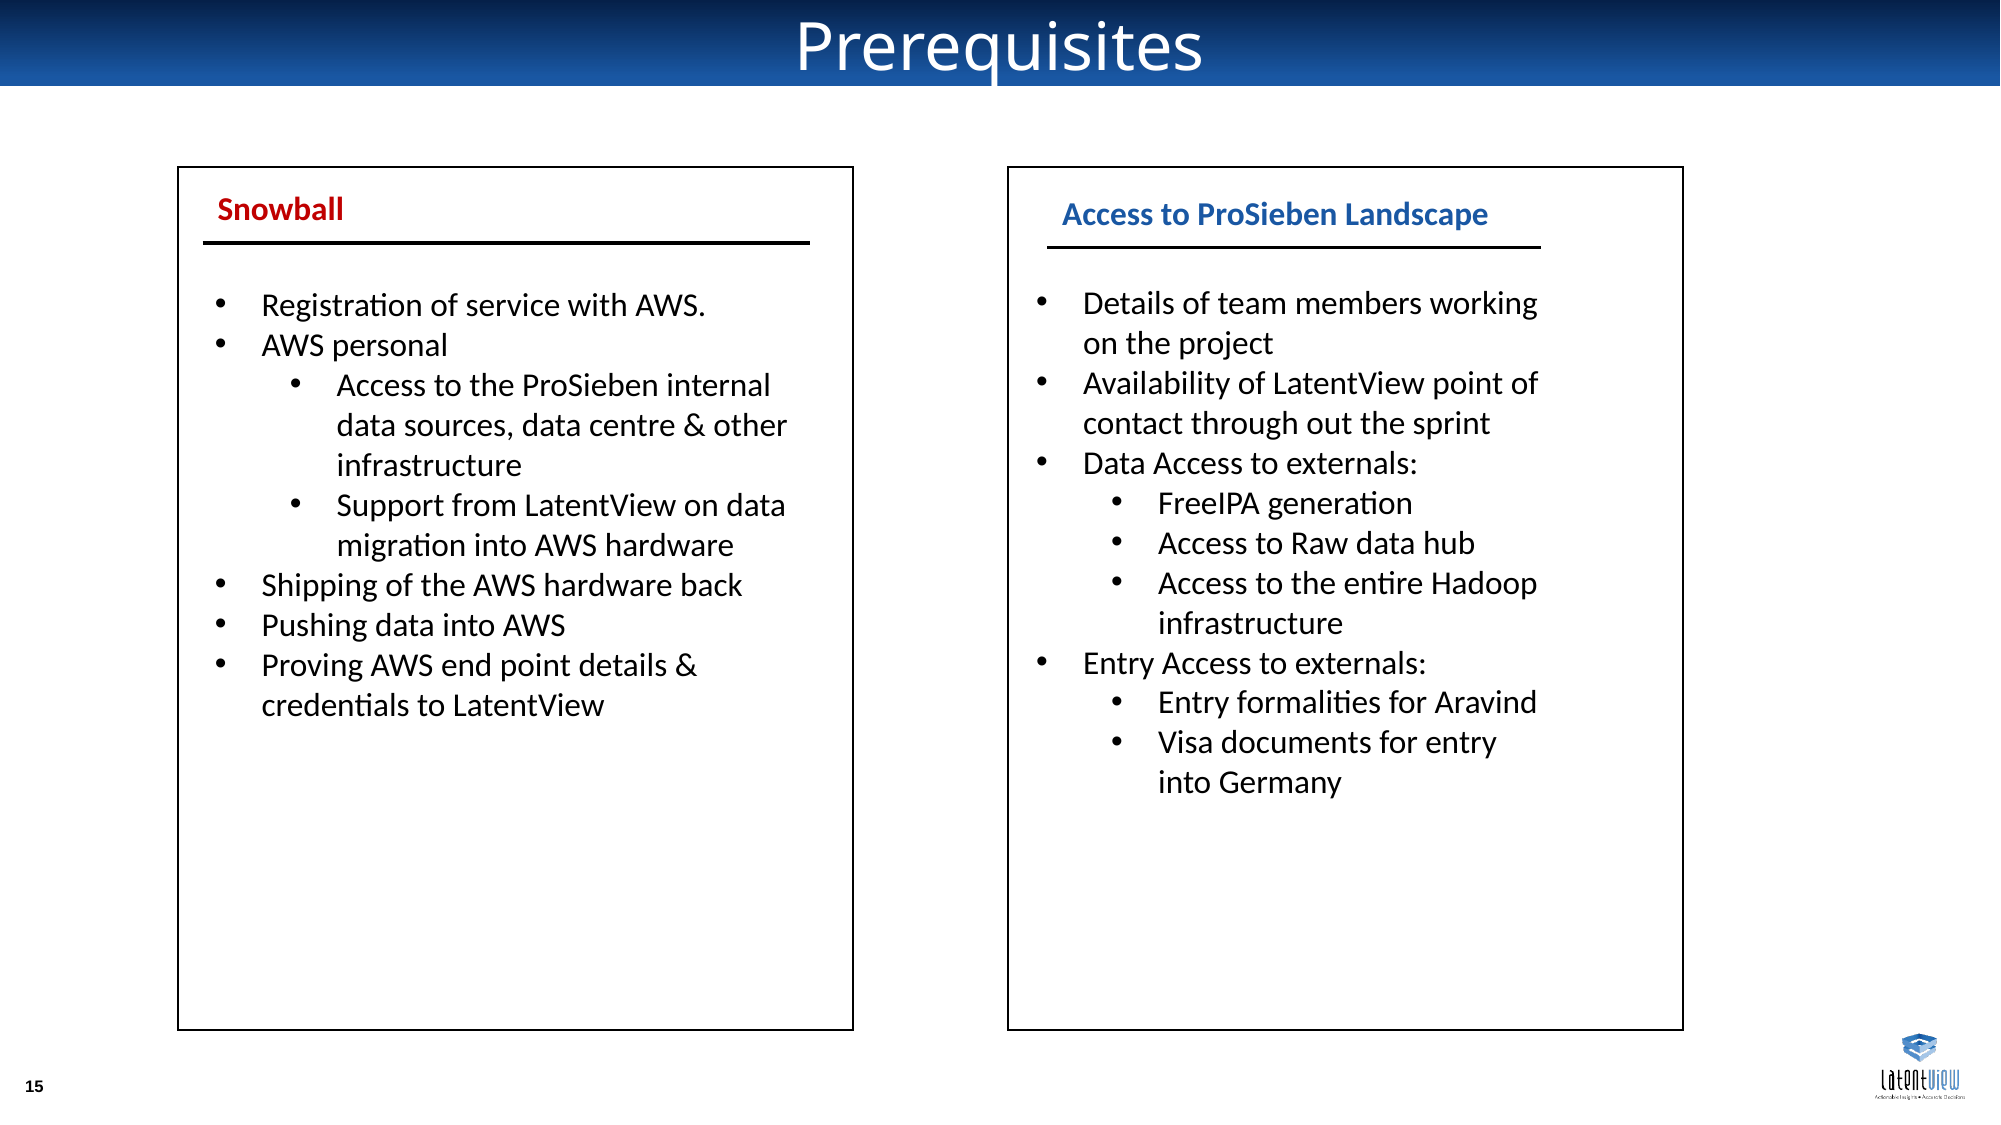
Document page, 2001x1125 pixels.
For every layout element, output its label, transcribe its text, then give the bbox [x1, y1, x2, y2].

text_box [1007, 166, 1684, 1031]
text_box [177, 166, 854, 1031]
picture [1860, 1024, 1980, 1109]
text_box Snowball [202, 180, 754, 235]
title Prerequisites [0, 1, 2000, 86]
text_box Access to ProSieben Landscape [1047, 184, 1541, 240]
text_box Details of team members working on the project Availability of LatentView point of contact through out the sprint Data Access to externals: FreeIPA generation Access to Raw data hub Access to the entire Hadoop infrastructure Entry Access to externals: Entry formalities for Aravind Visa documents for entry into Germany [1021, 274, 1562, 808]
text_box Registration of service with AWS. AWS personal Access to the ProSieben internal data sources, data centre & other infrastructure Support from LatentView on data migration into AWS hardware Shipping of the AWS hardware back Pushing data into AWS Proving AWS end point details & credentials to LatentView [200, 276, 852, 731]
